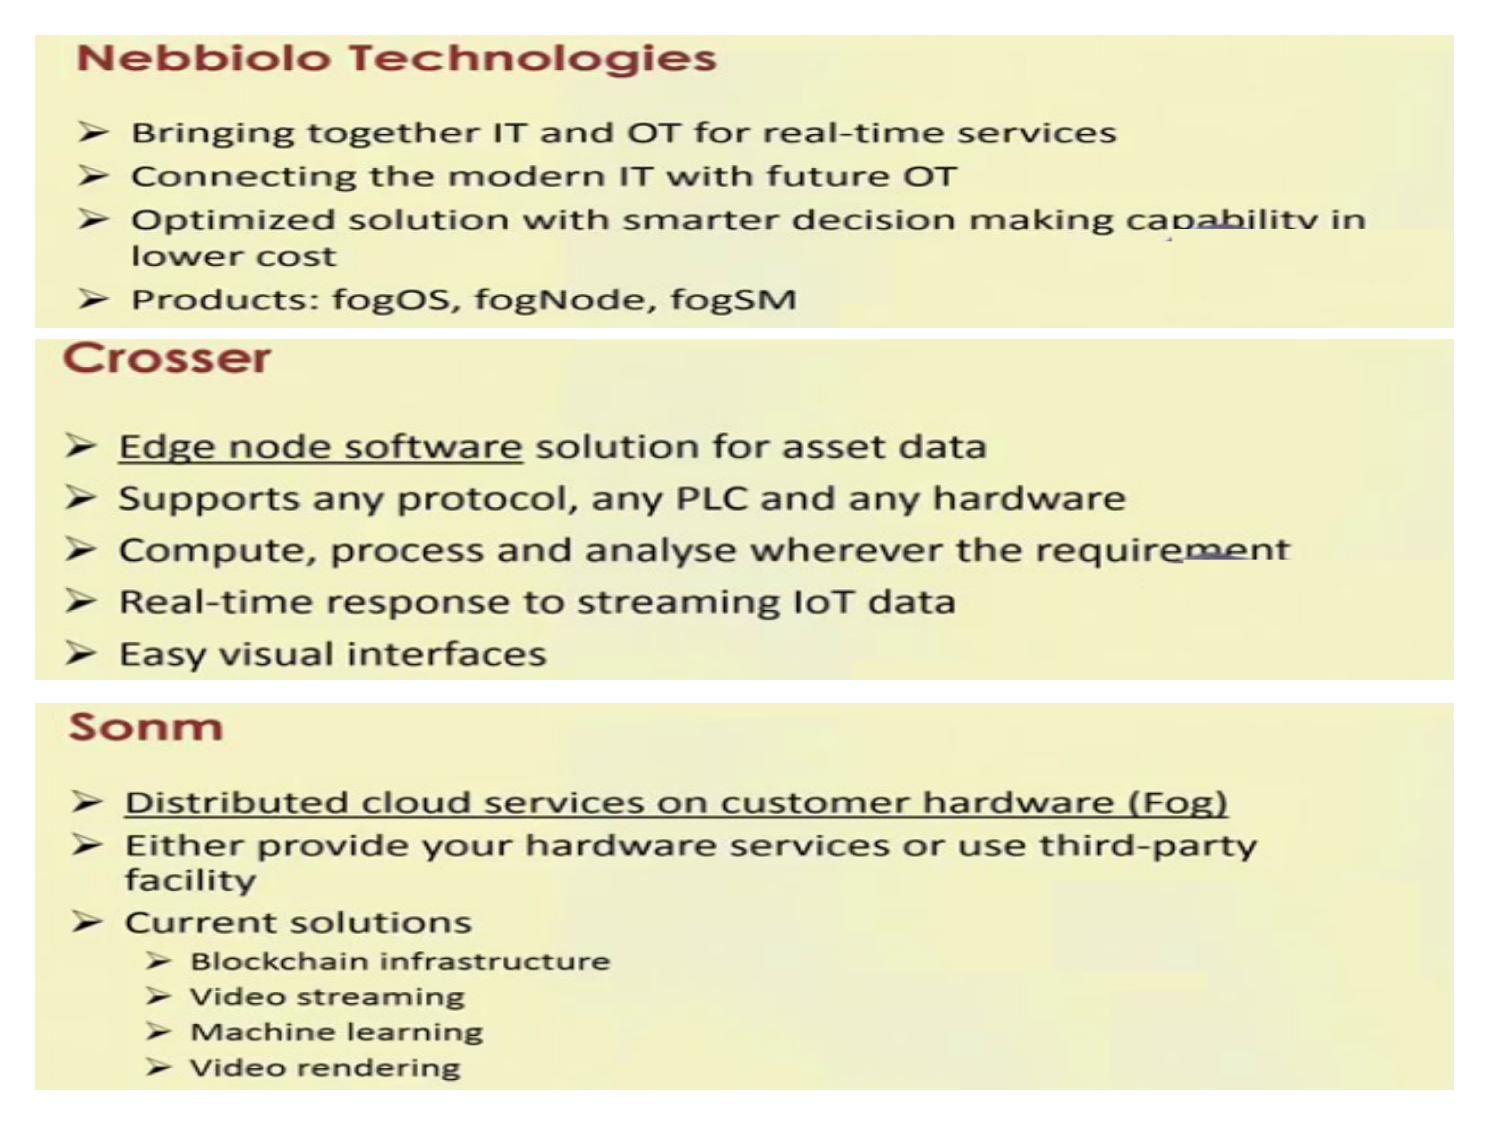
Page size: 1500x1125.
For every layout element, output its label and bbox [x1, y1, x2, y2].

picture [34, 702, 1454, 1090]
picture [34, 34, 1454, 329]
picture [34, 339, 1454, 680]
